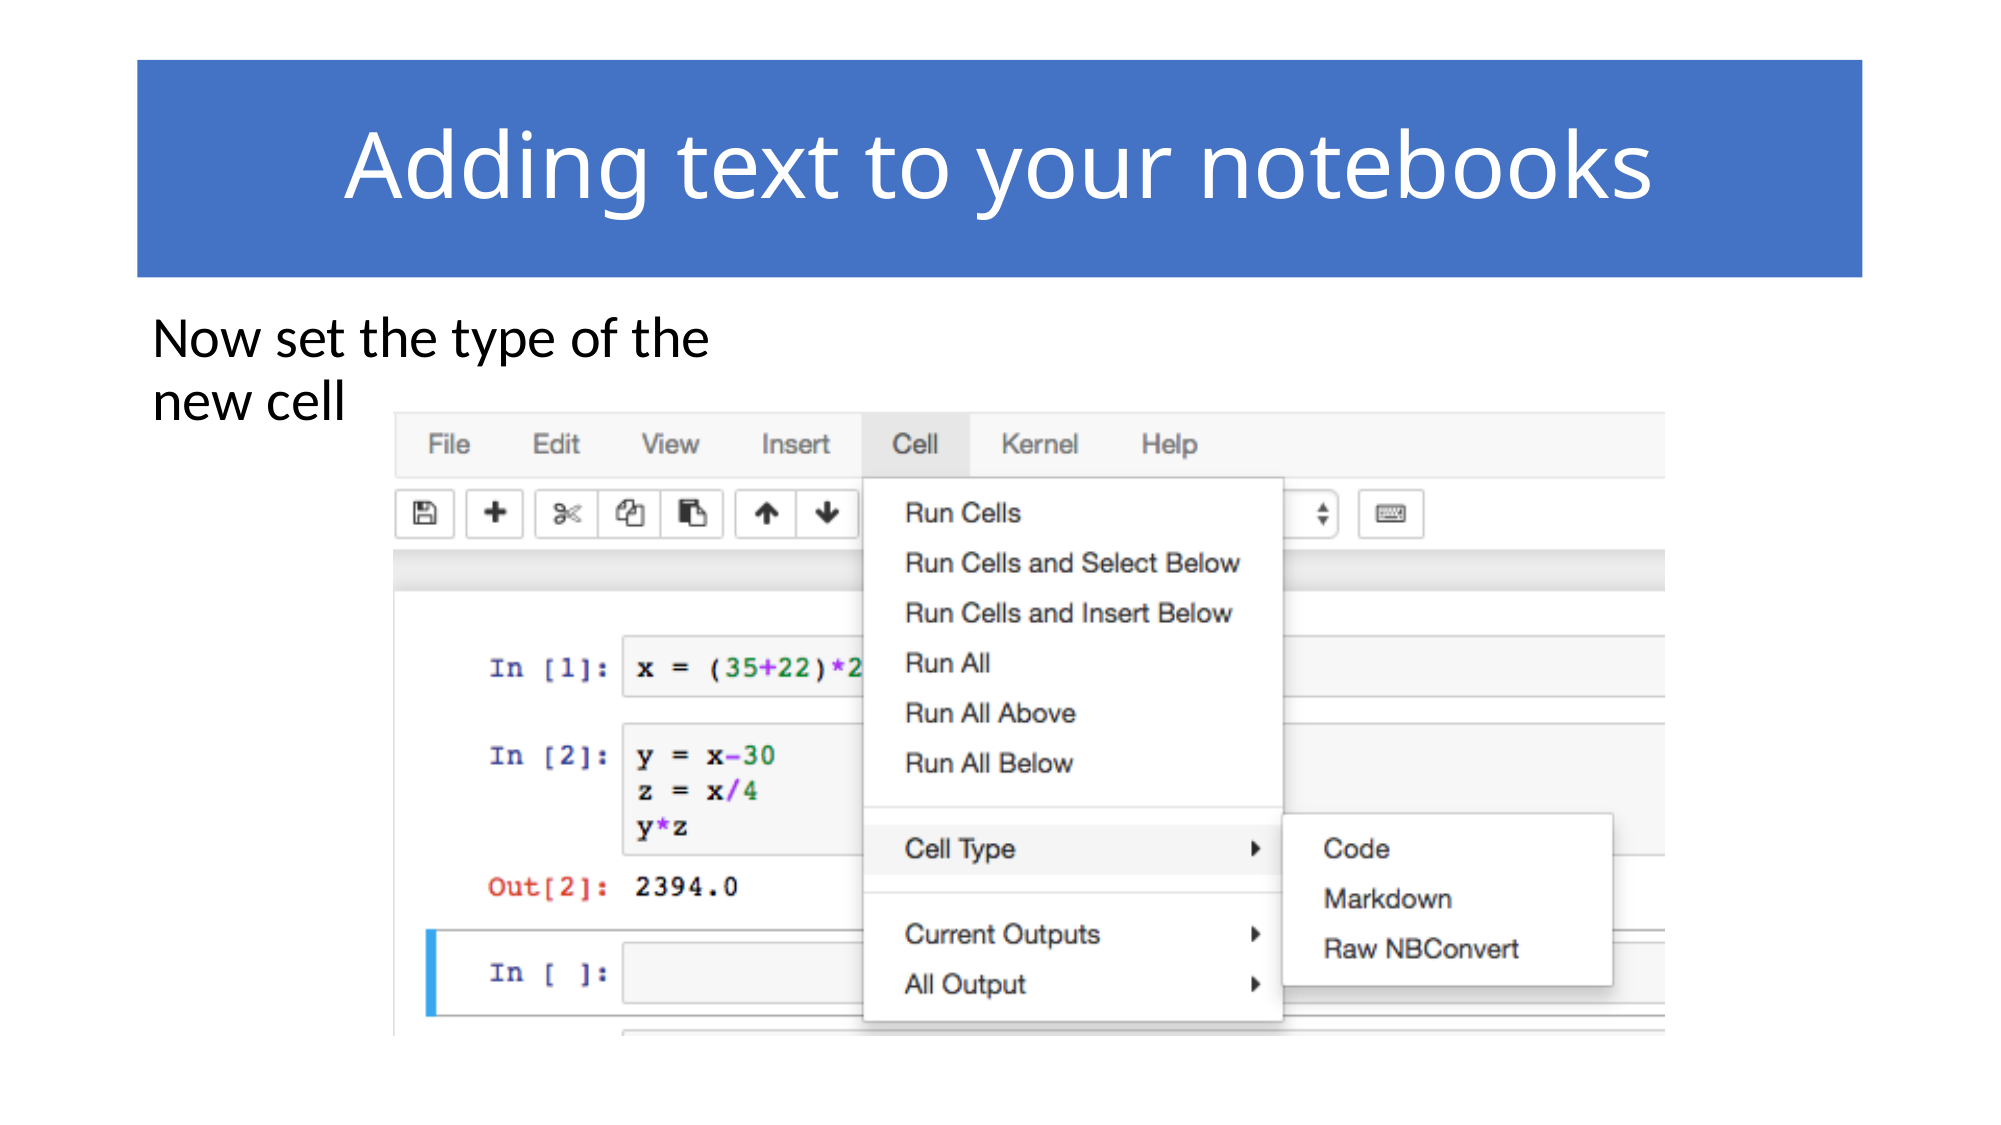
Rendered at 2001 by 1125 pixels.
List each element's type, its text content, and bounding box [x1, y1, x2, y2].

list Now set the type of the new cell [137, 299, 781, 1014]
title Adding text to your notebooks [137, 59, 1863, 278]
picture [393, 404, 1665, 1036]
